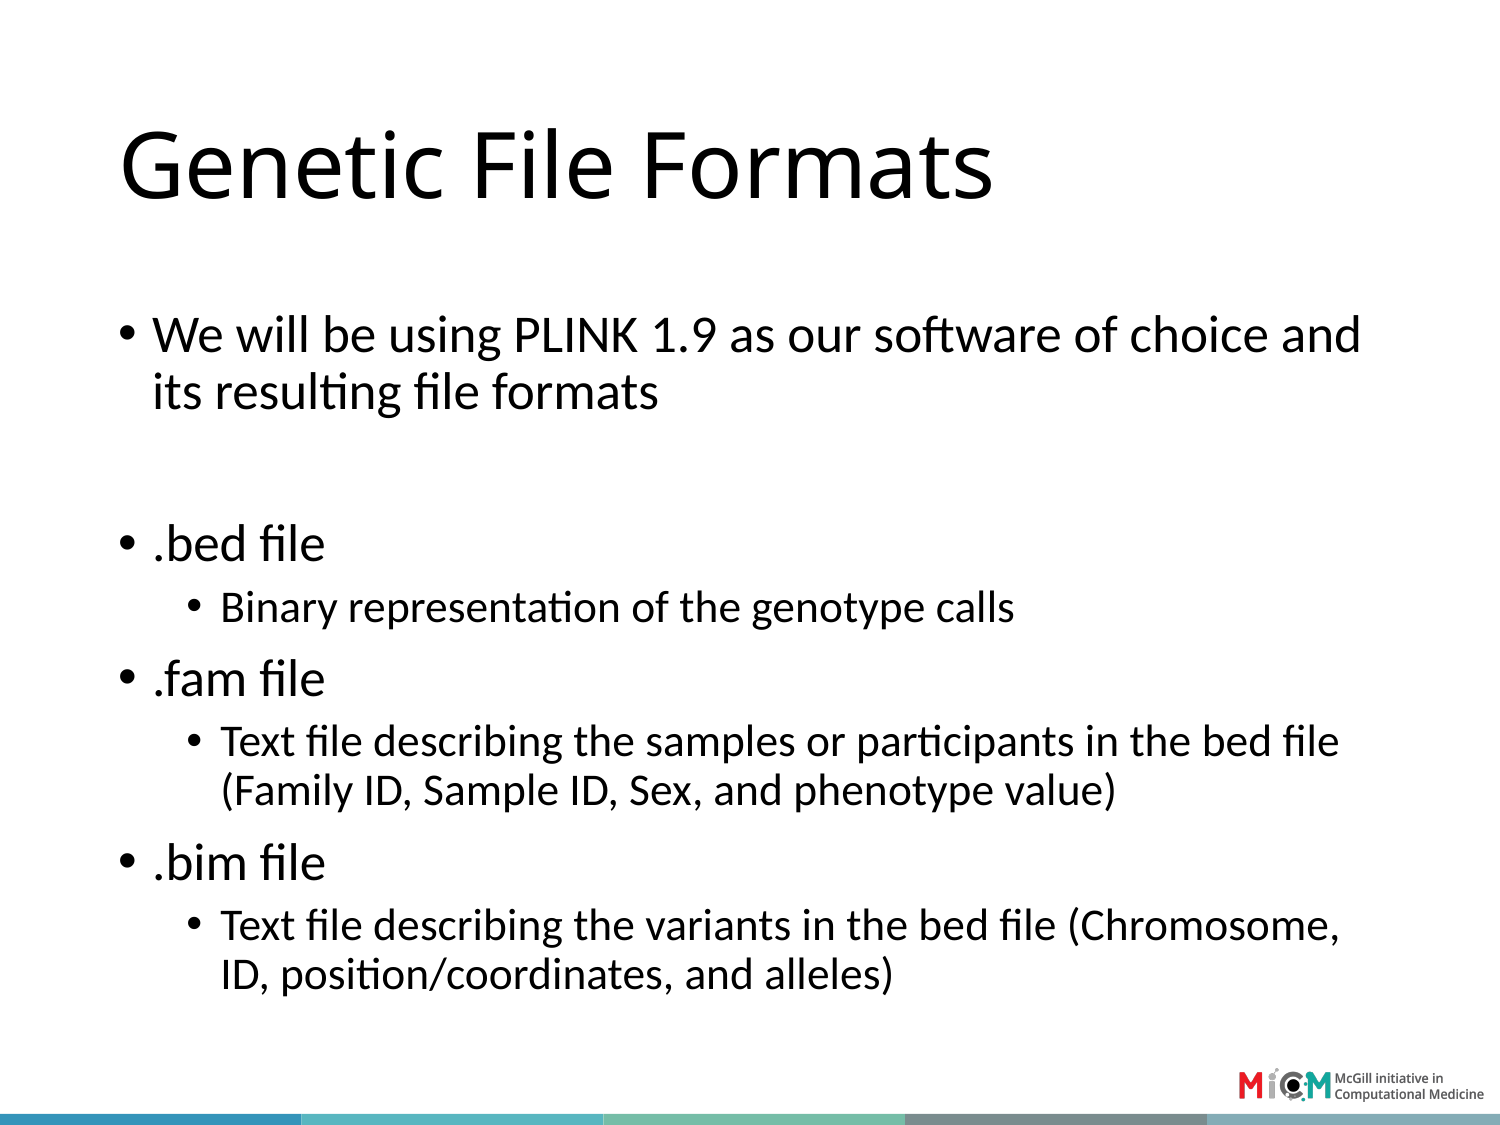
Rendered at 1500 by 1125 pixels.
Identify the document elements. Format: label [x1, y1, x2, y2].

picture [1211, 1051, 1500, 1122]
list [103, 299, 1397, 1014]
title [103, 59, 1397, 278]
